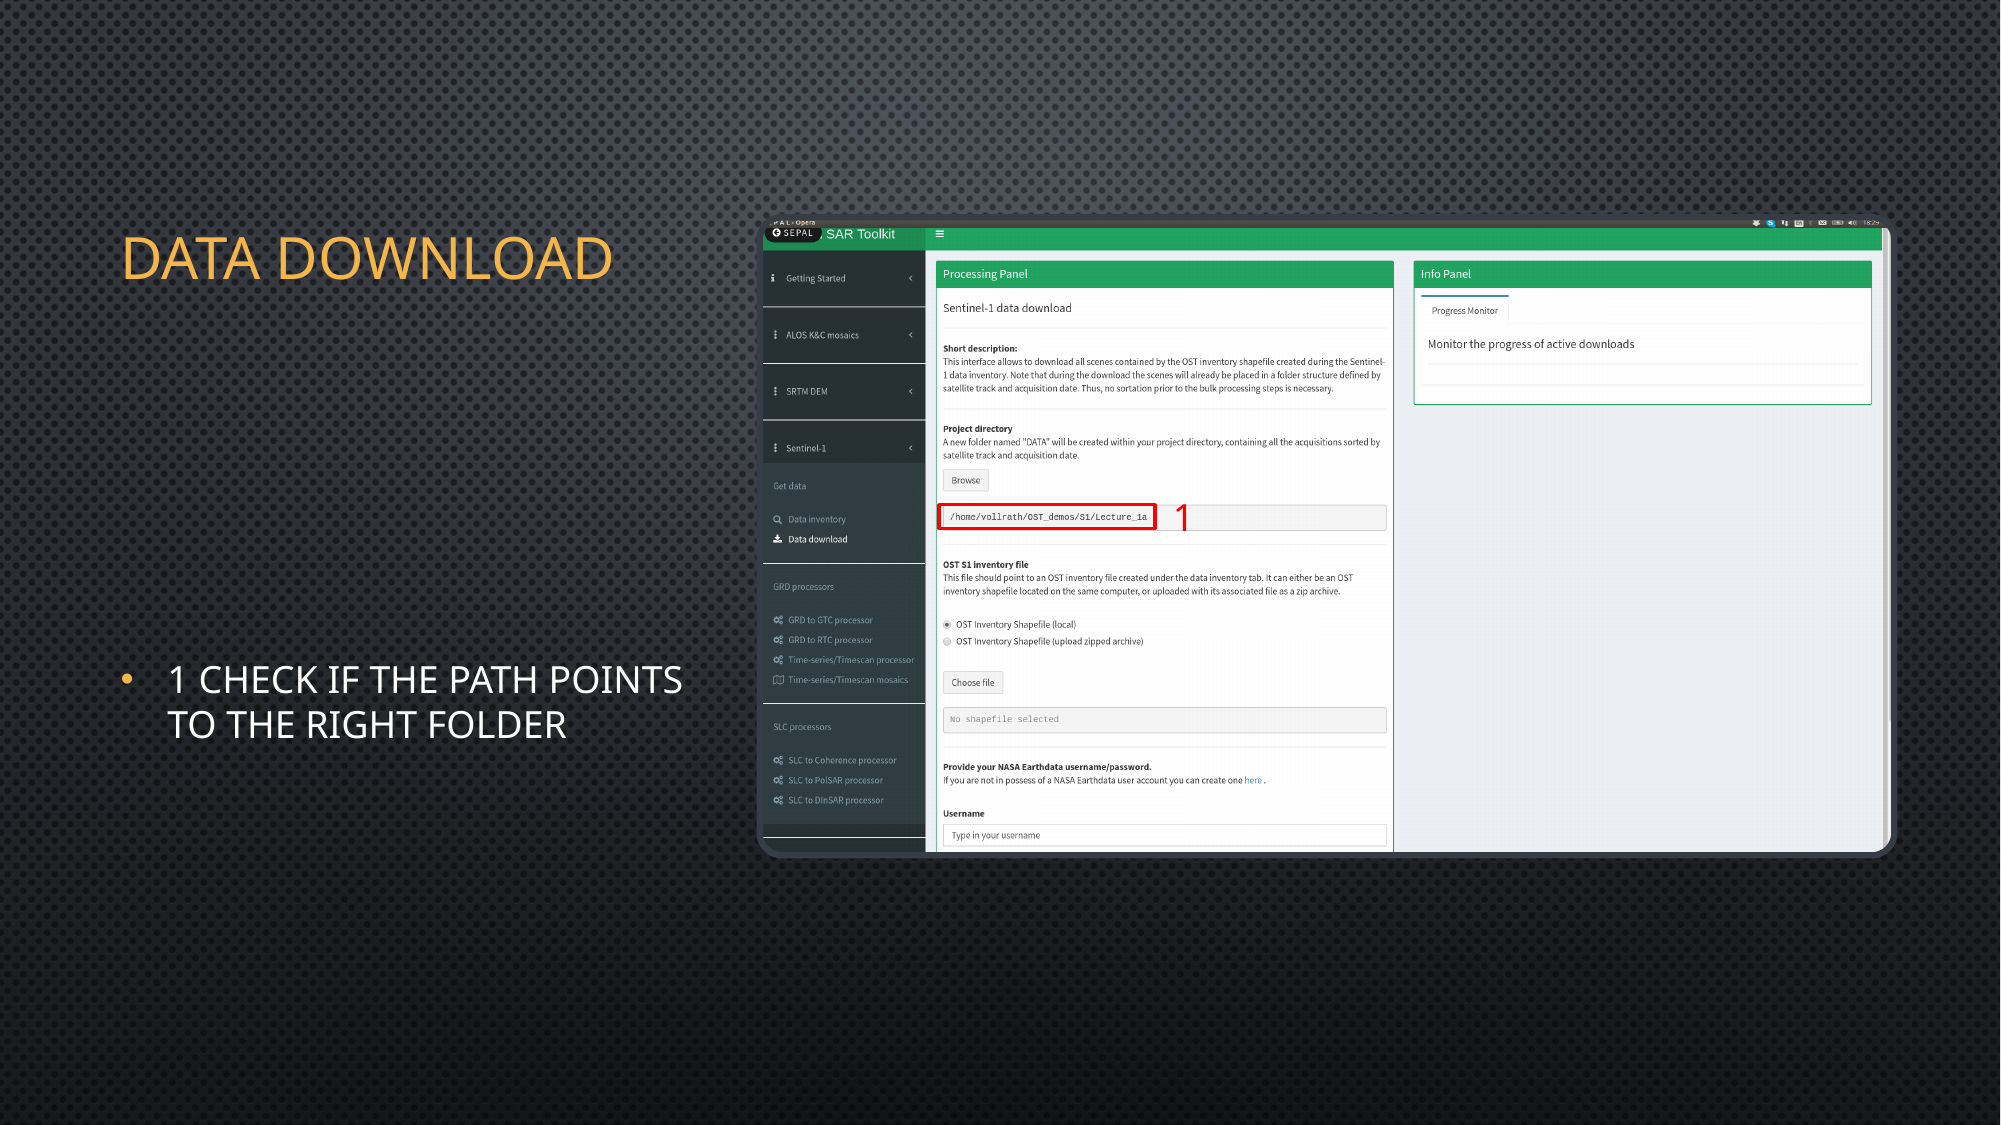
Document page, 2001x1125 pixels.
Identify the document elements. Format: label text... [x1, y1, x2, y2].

picture [759, 216, 1895, 856]
list 1 check if the path points to the right folder [105, 437, 704, 966]
title Data download [105, 99, 704, 413]
